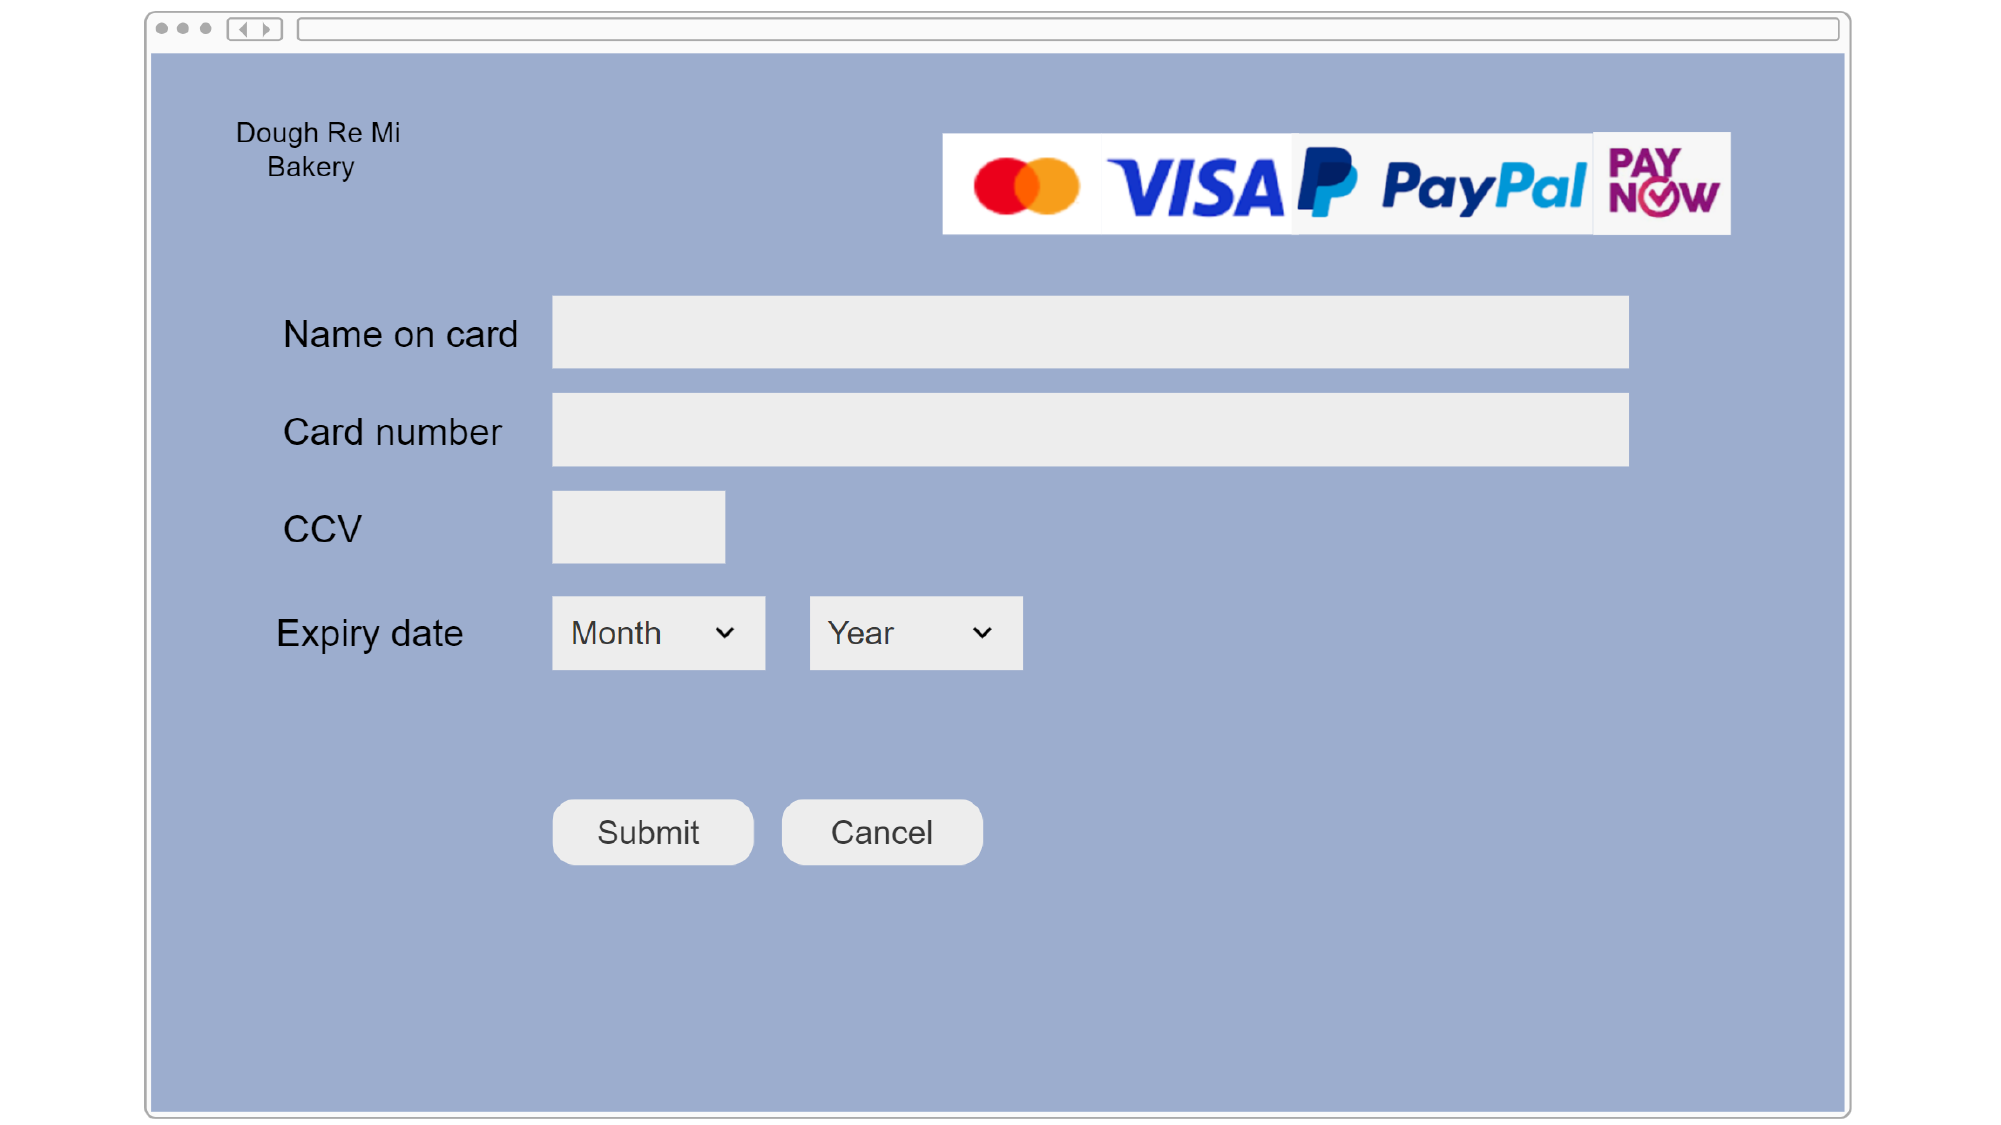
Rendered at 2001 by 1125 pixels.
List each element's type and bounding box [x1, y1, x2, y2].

picture [128, 0, 1872, 1125]
